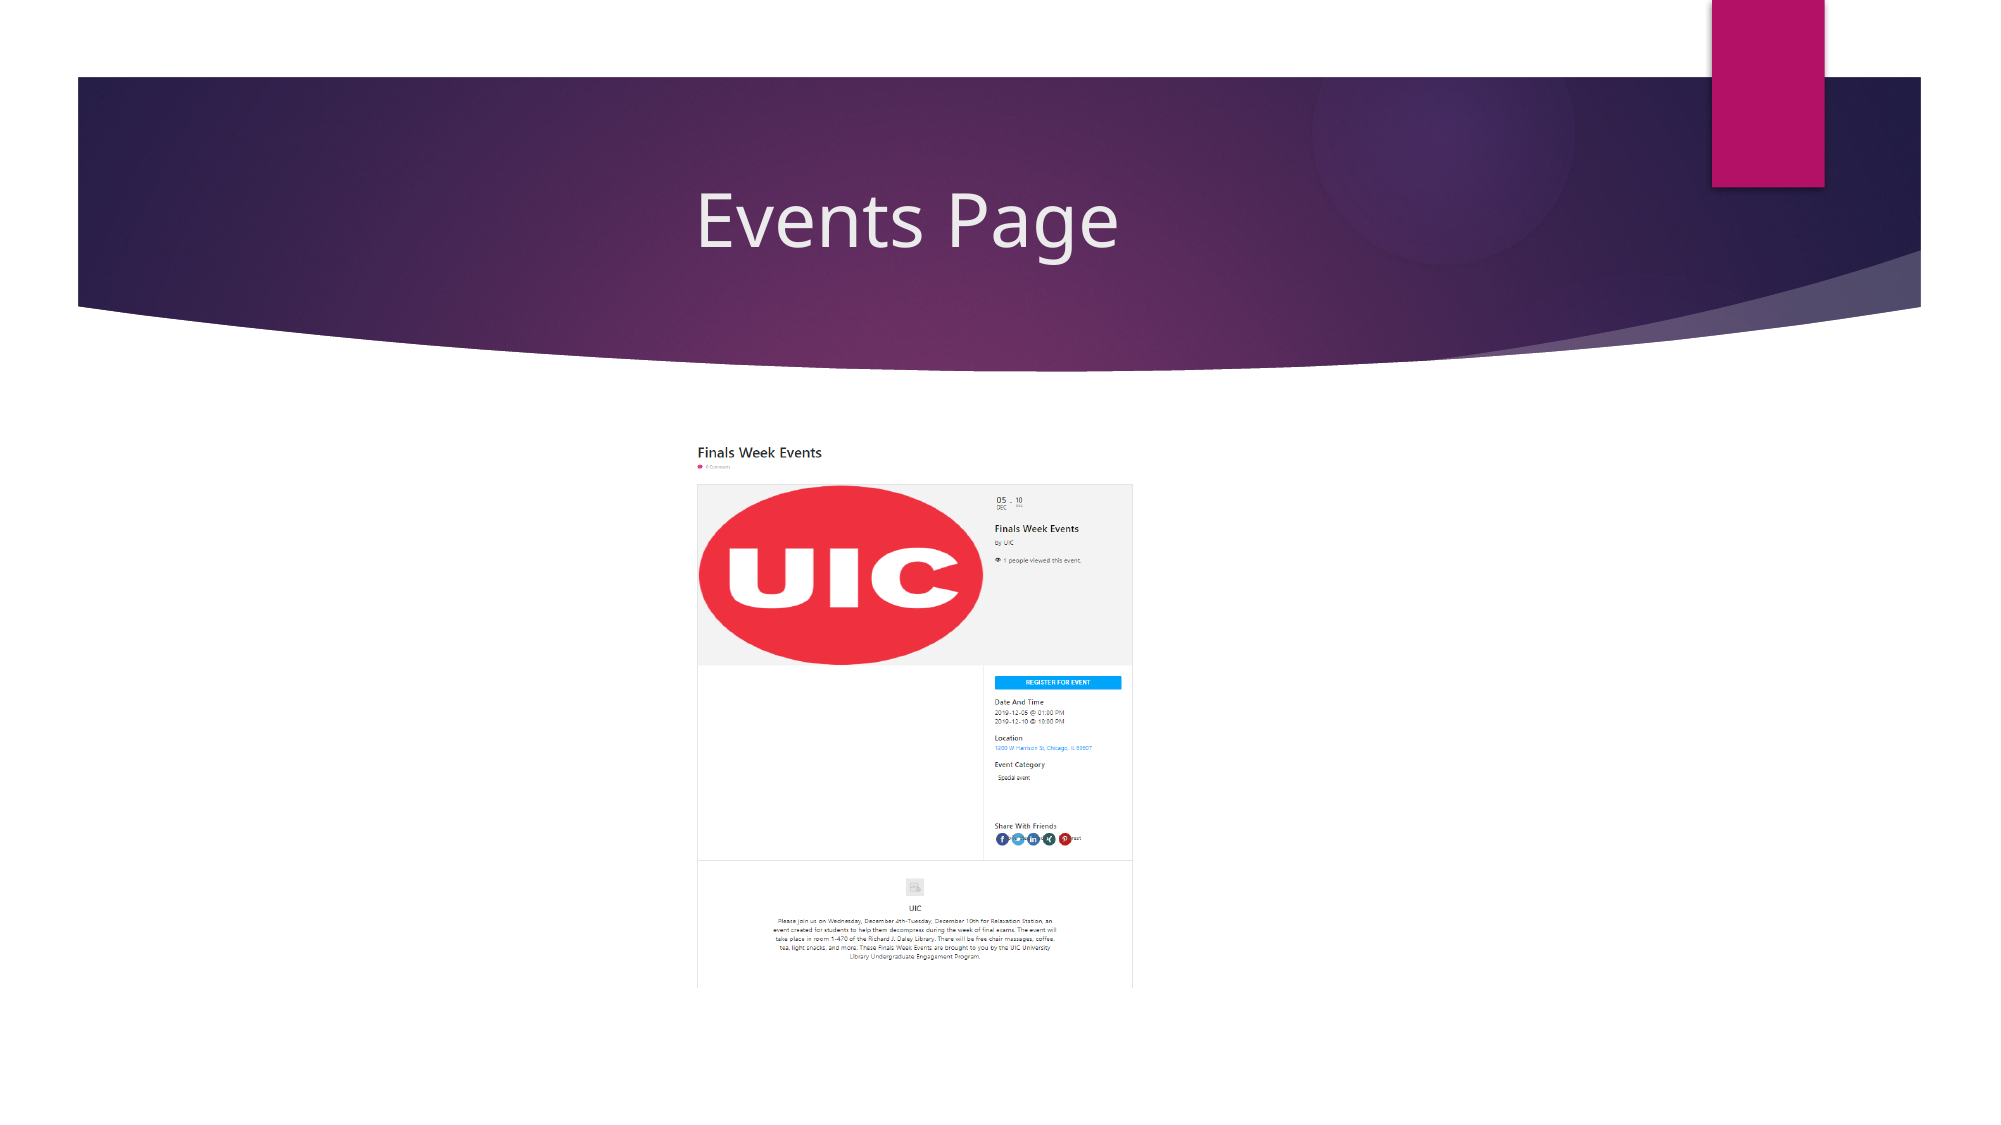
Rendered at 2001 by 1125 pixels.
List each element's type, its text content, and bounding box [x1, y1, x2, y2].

title Events Page [189, 159, 1627, 276]
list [690, 426, 1137, 988]
